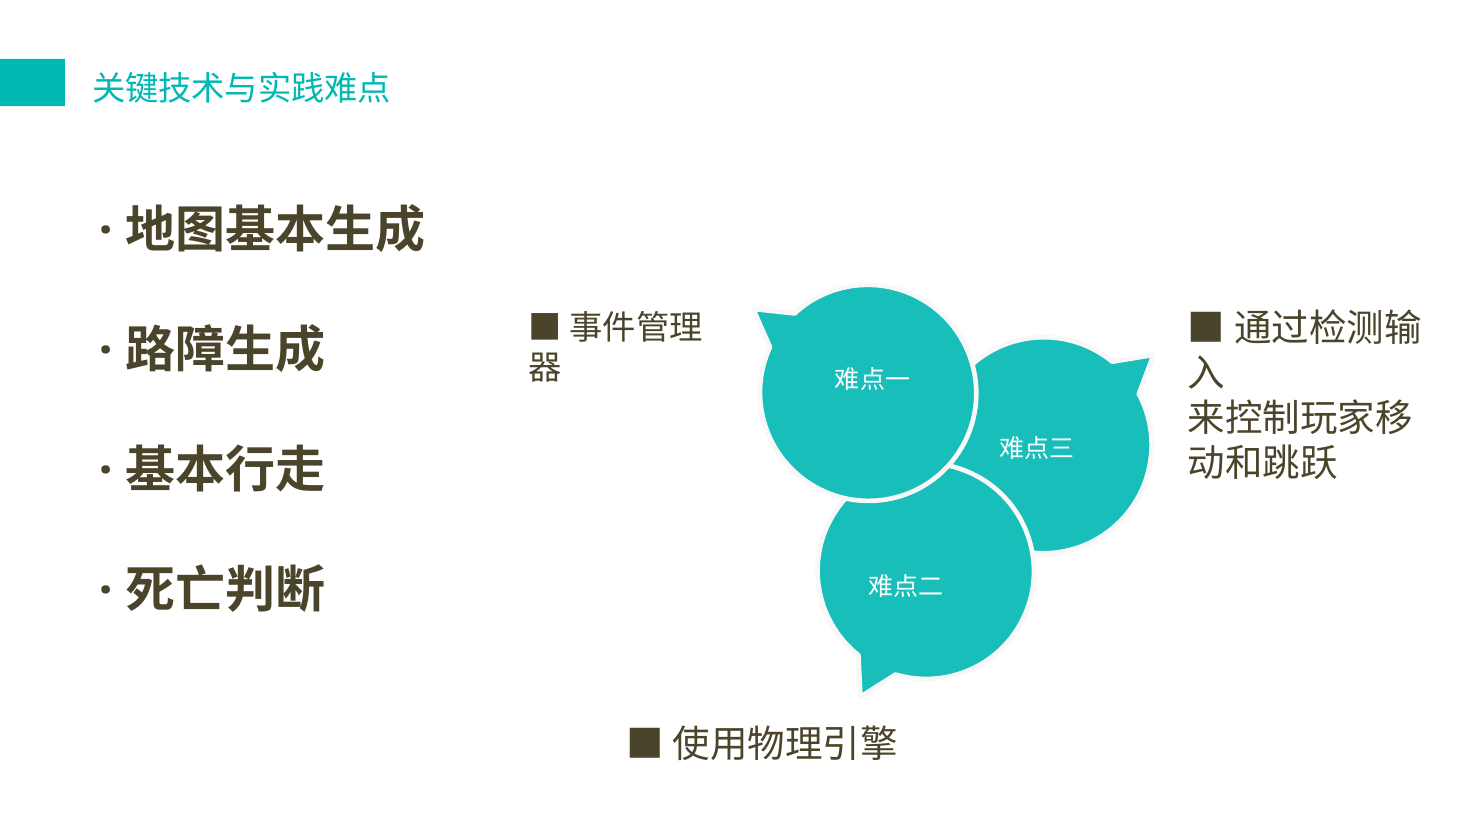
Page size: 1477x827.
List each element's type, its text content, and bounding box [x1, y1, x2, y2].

text_box 关键技术与实践难点 [53, 58, 431, 130]
text_box [753, 284, 977, 501]
text_box [817, 465, 1034, 697]
text_box 难点三 [971, 409, 1103, 485]
text_box 难点二 [839, 547, 972, 623]
text_box ·地图基本生成 ·路障生成 ·基本行走 ·死亡判断 [83, 189, 616, 625]
text_box 难点一 [806, 340, 939, 416]
text_box ■使用物理引擎 [615, 714, 909, 806]
text_box ■通过检测输入 来控制玩家移动和跳跃 [1176, 298, 1452, 490]
text_box ■事件管理器 [616, 298, 738, 394]
text_box [950, 430, 971, 472]
text_box [0, 57, 67, 108]
text_box [973, 337, 1154, 554]
